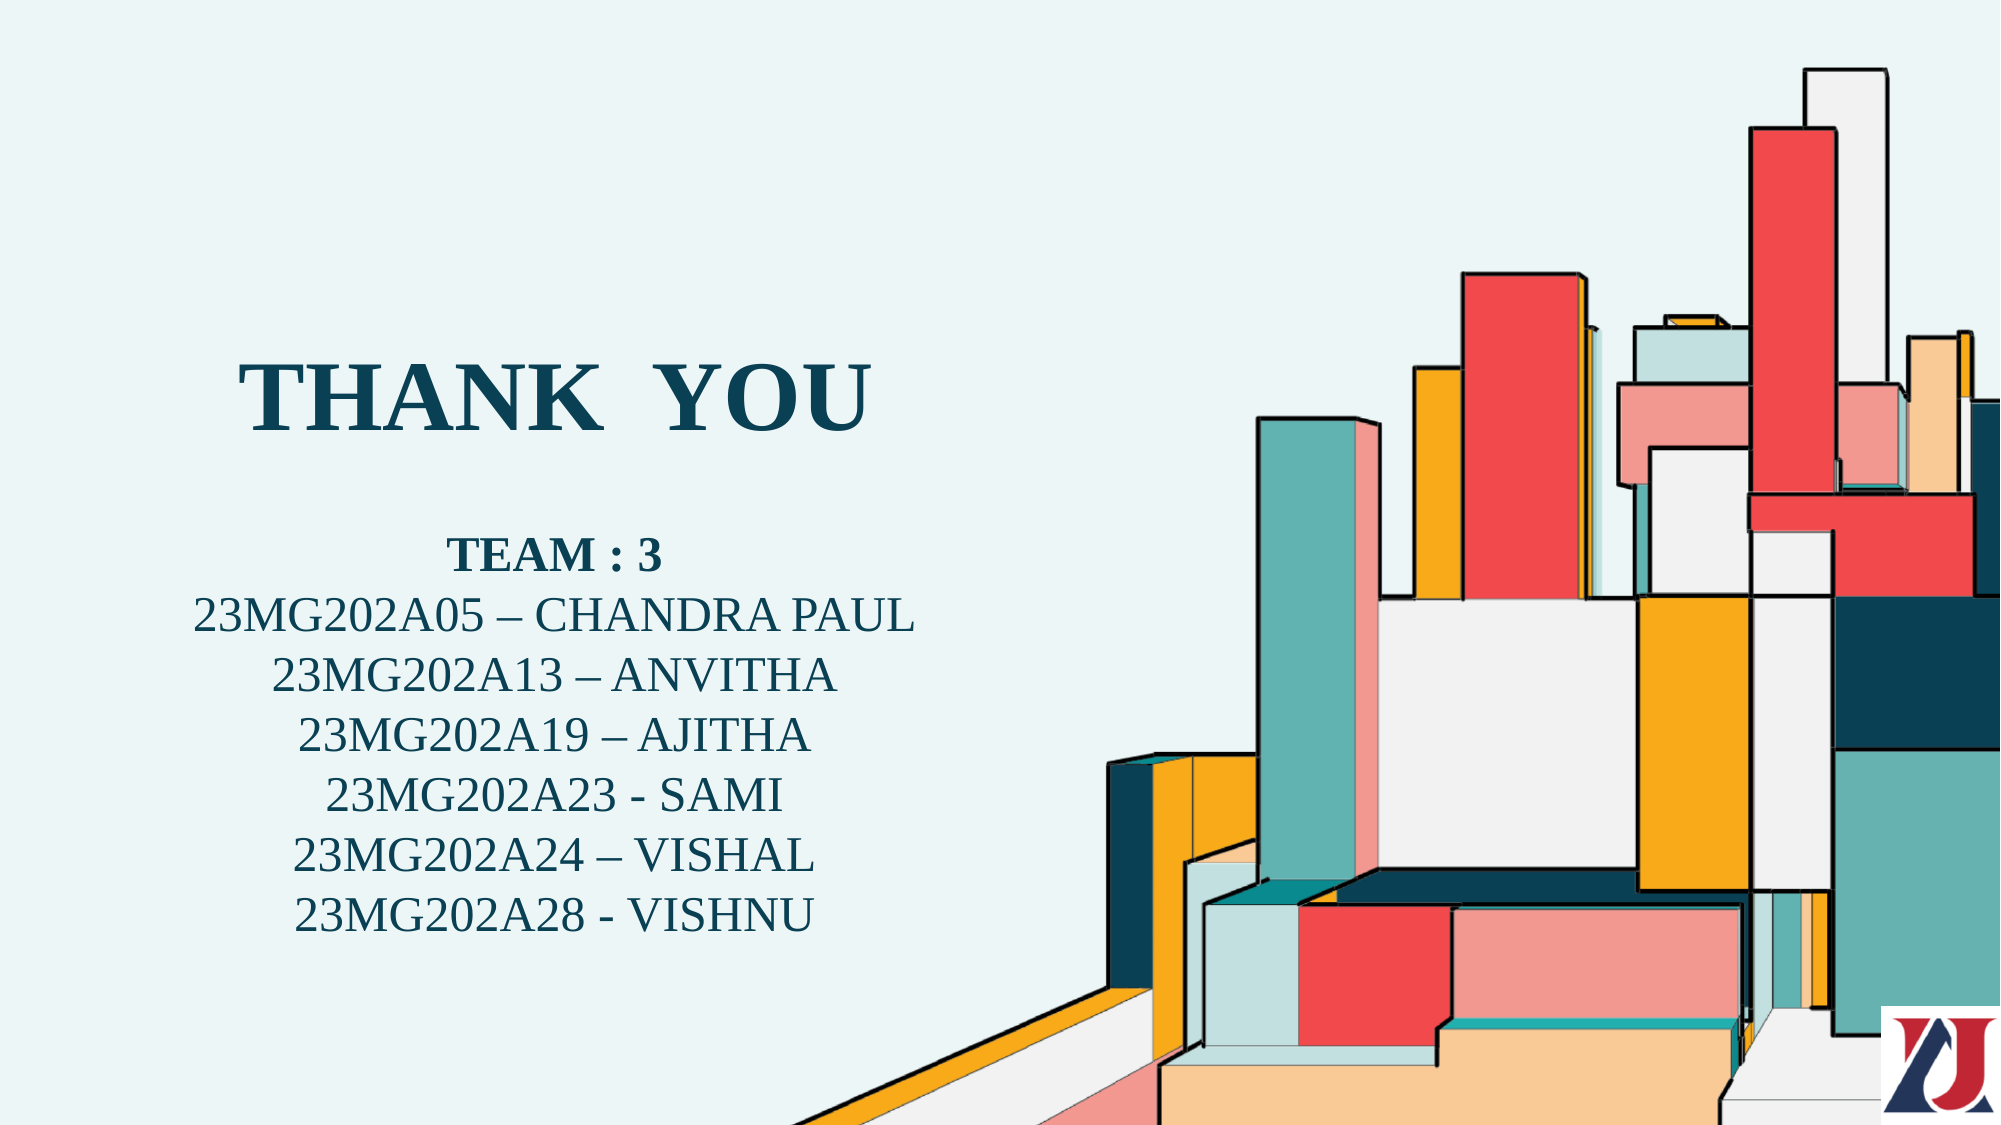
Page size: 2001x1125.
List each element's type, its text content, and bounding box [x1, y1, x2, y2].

text_box TEAM : 3 23MG202A05 – CHANDRA PAUL 23MG202A13 – ANVITHA 23MG202A19 – AJITHA 23MG202A23 - SAMI 23MG202A24 – VISHAL 23MG202A28 - VISHNU [54, 514, 1055, 949]
picture [734, 66, 2000, 1125]
title THANK YOU [223, 321, 1174, 460]
